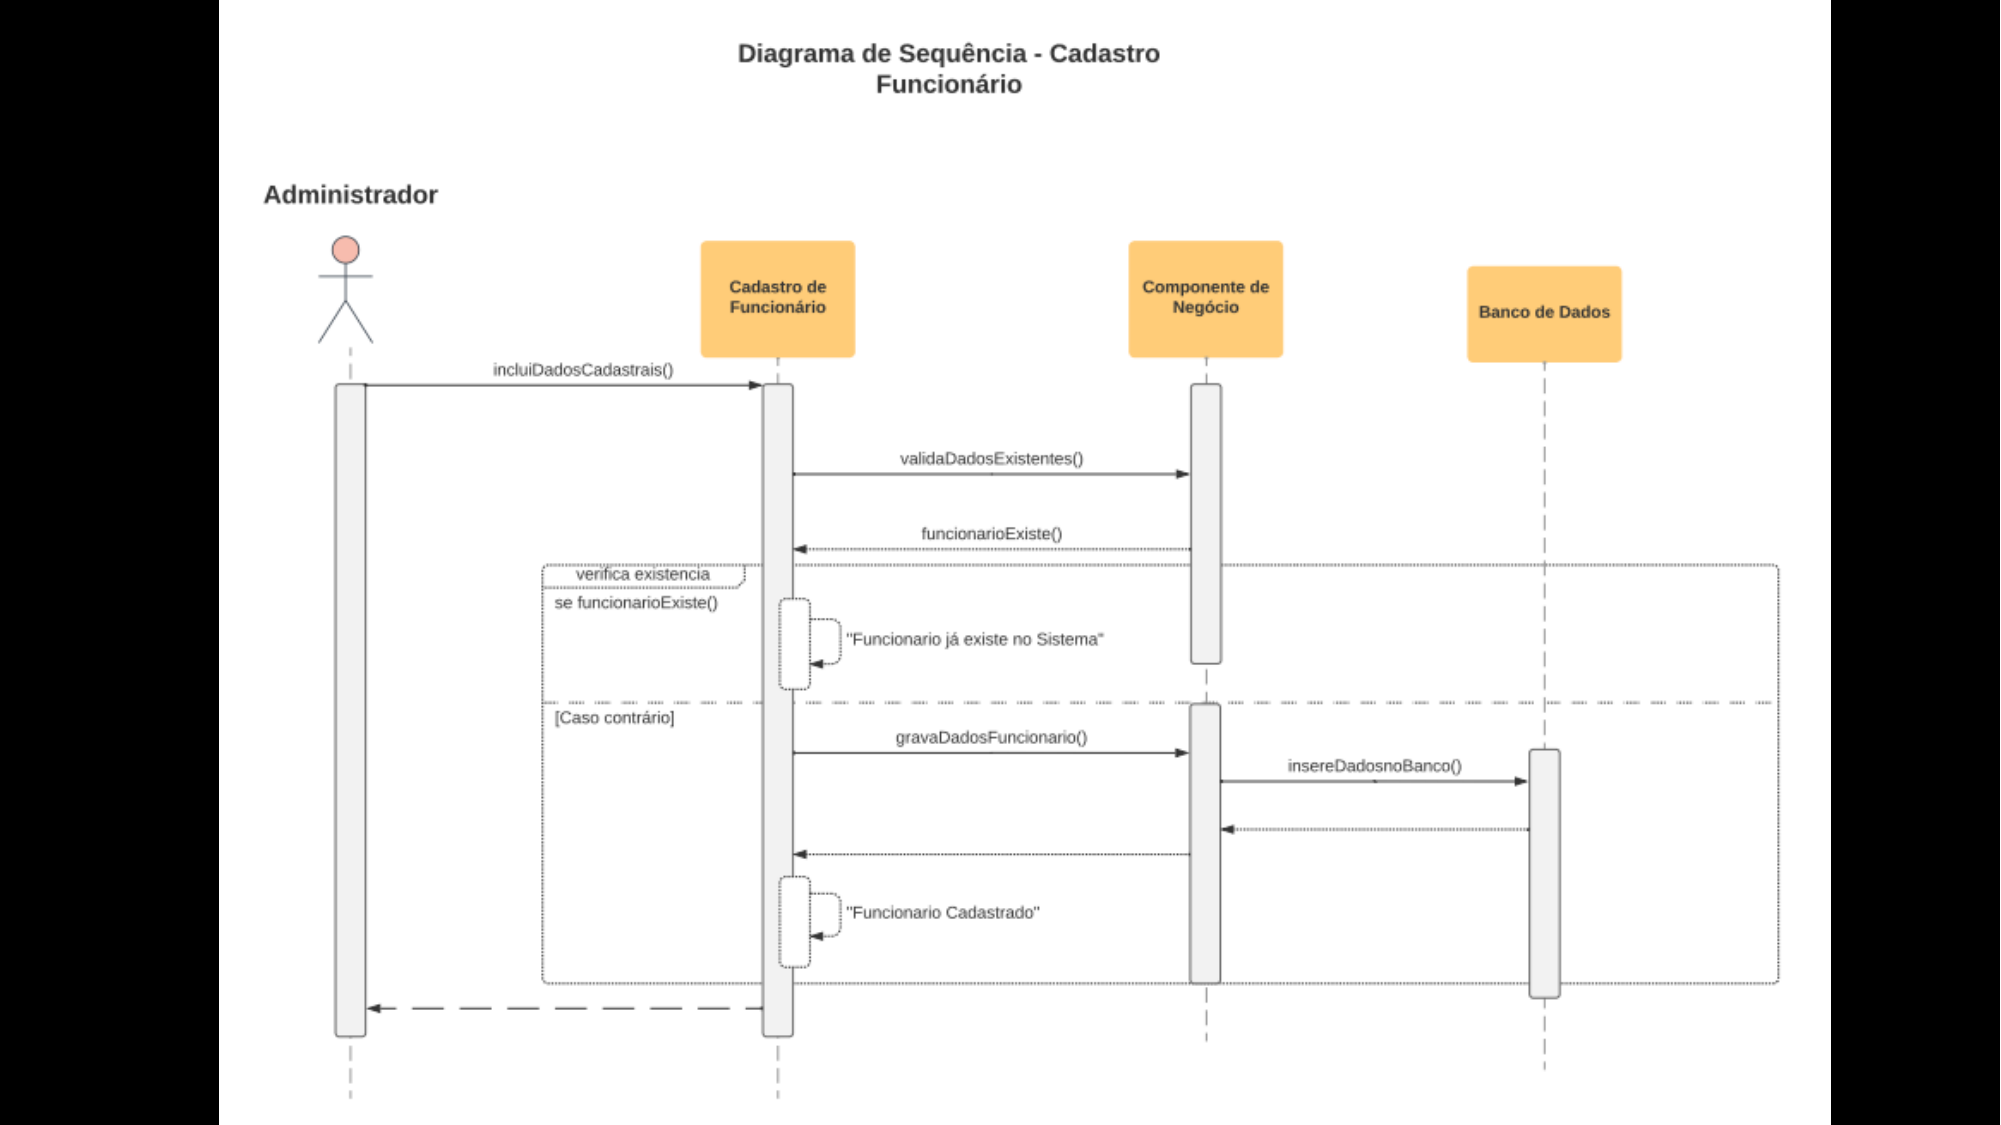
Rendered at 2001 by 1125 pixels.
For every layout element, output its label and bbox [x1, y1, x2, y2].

picture [219, 0, 1831, 1125]
